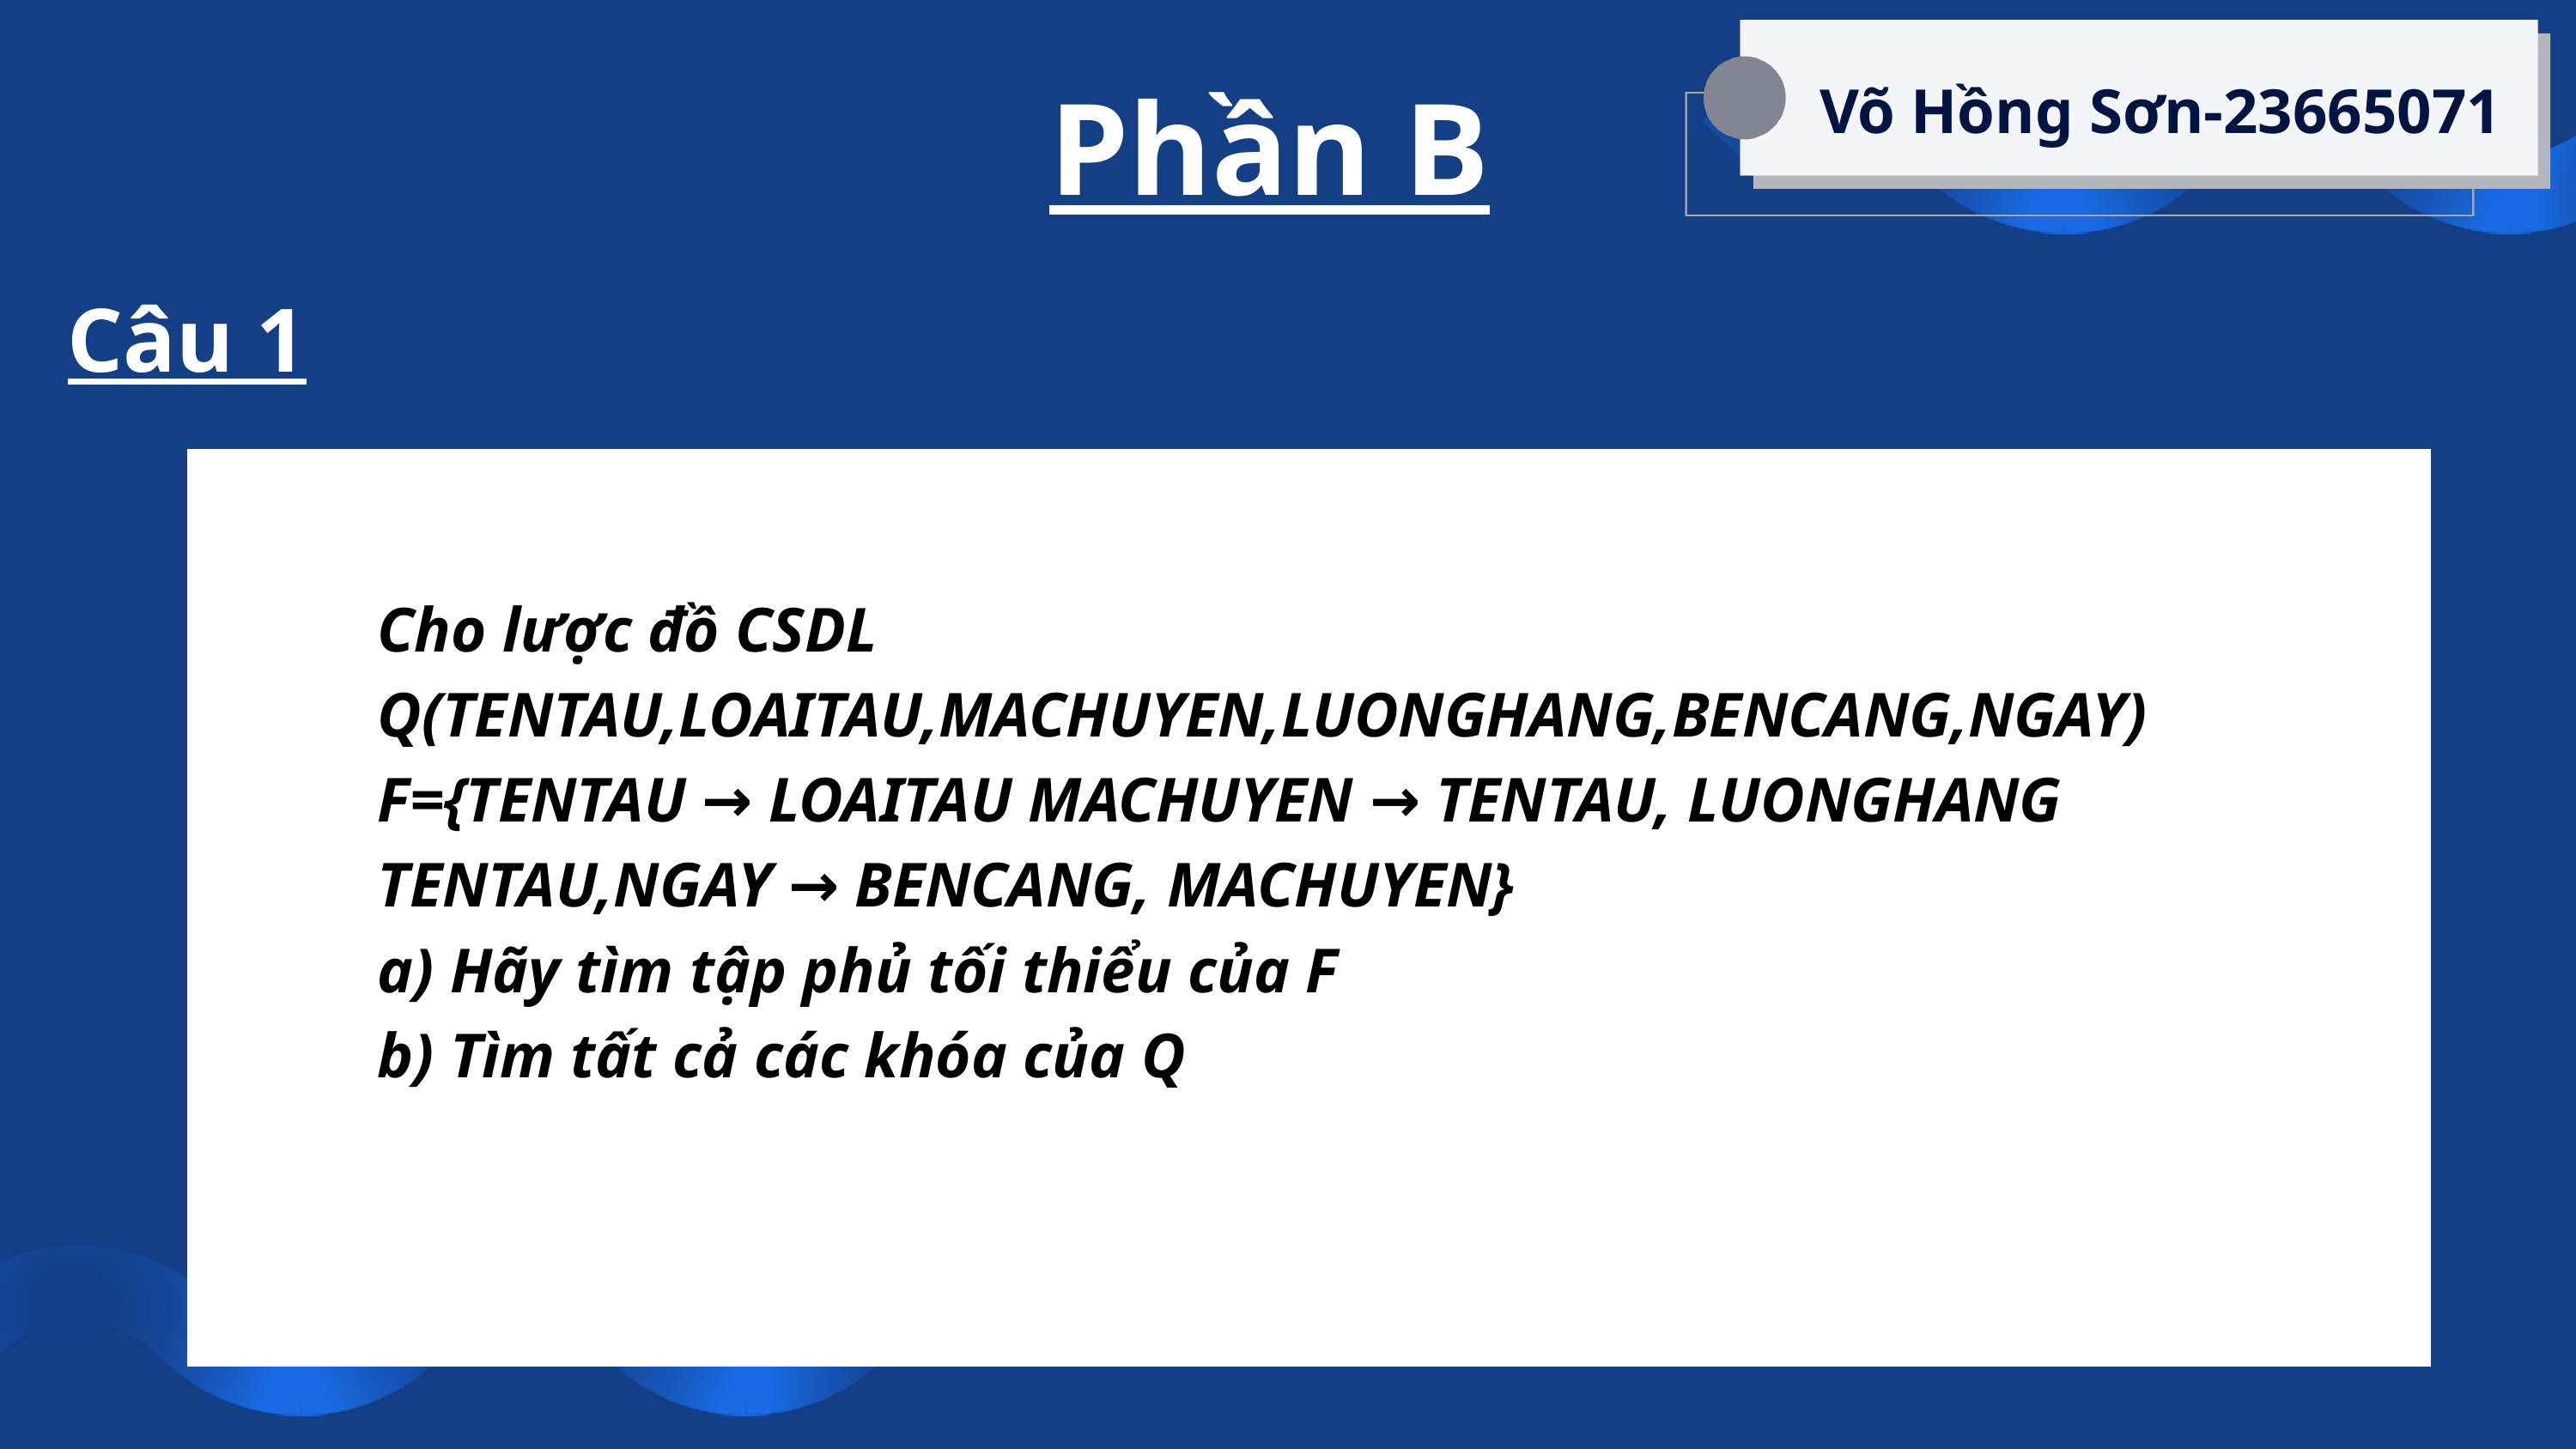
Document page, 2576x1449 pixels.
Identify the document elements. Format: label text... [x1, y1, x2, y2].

text_box Phần B [1048, 43, 1491, 221]
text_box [186, 448, 2432, 1367]
text_box [1703, 64, 2576, 234]
text_box Võ Hồng Sơn-23665071 [1819, 60, 2503, 146]
text_box [1685, 20, 2551, 216]
text_box [0, 1246, 886, 1416]
text_box Câu 1 [46, 266, 329, 390]
